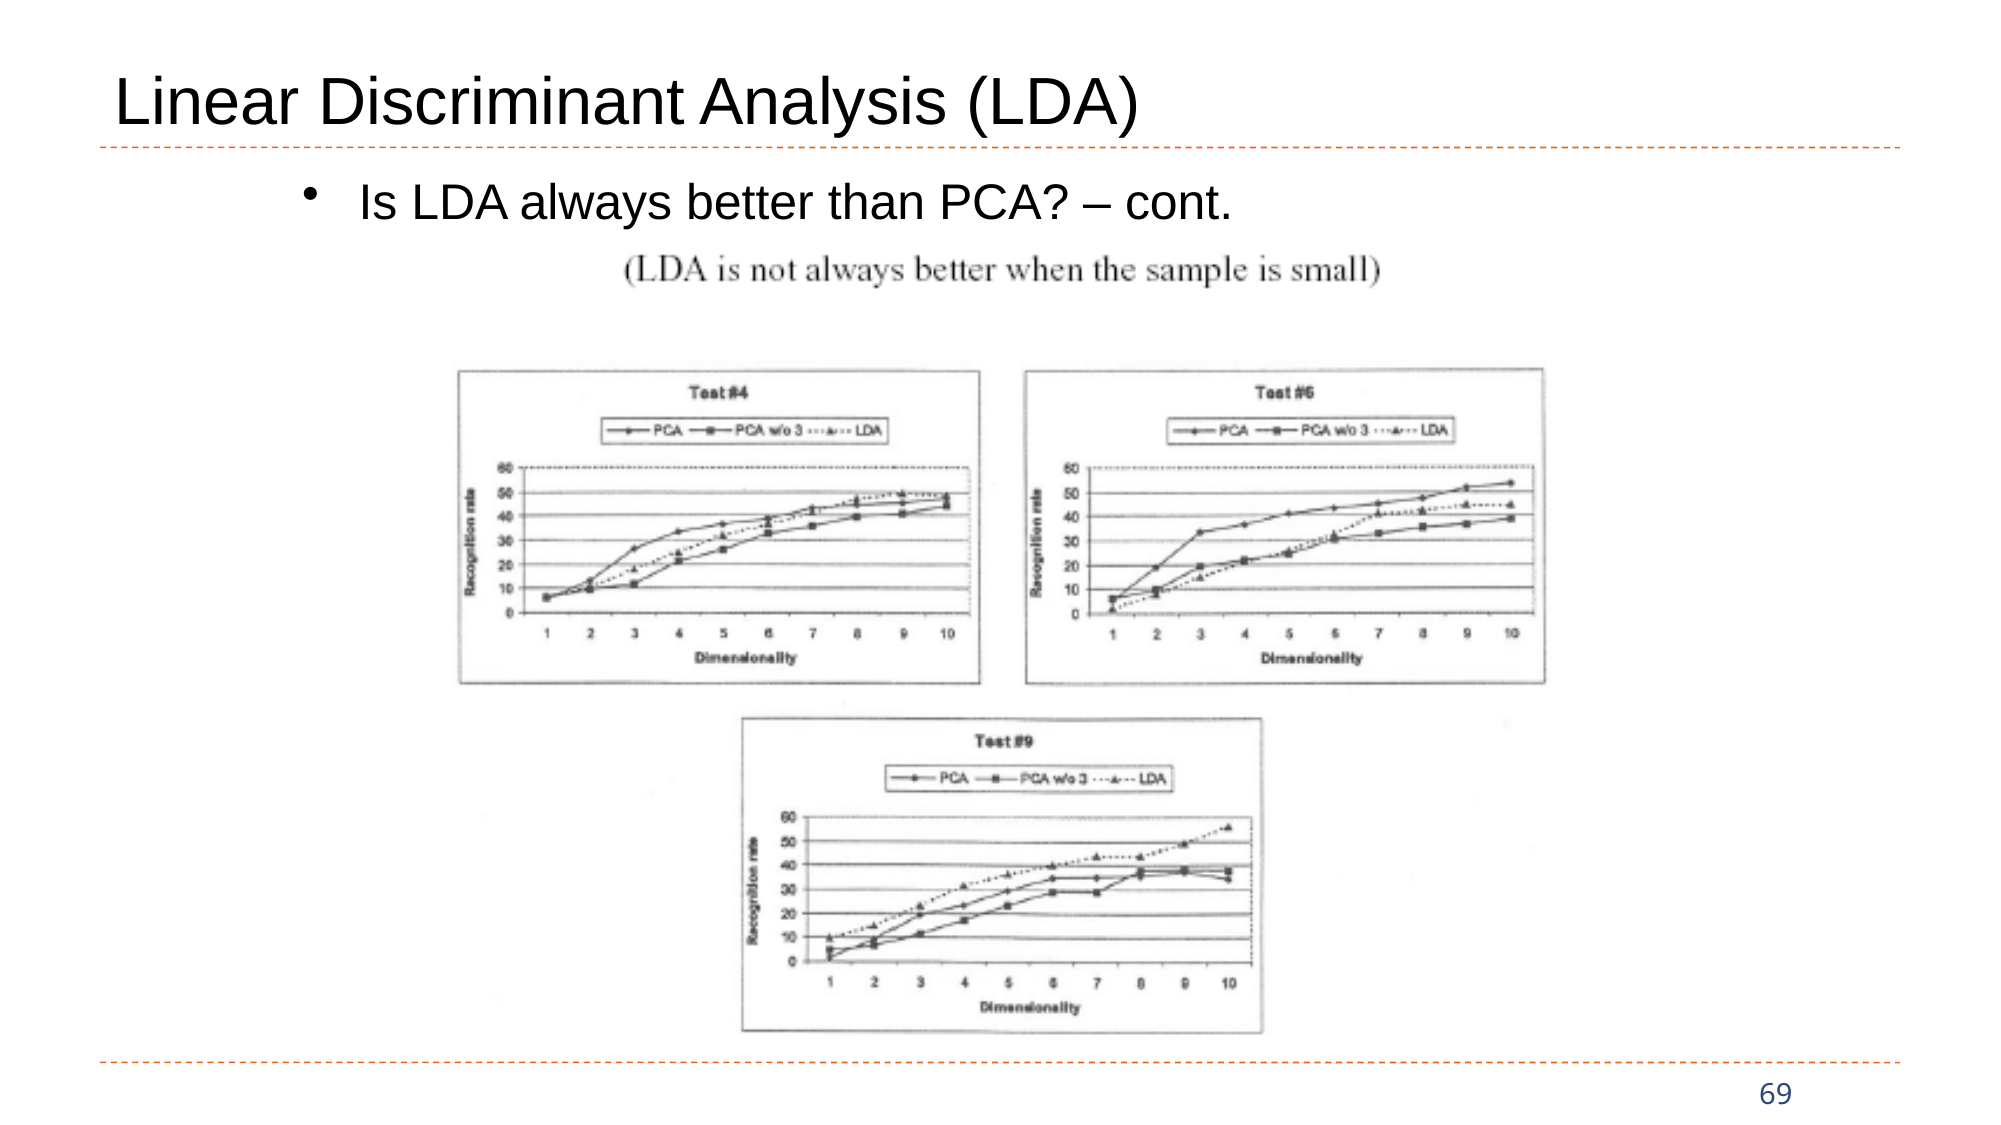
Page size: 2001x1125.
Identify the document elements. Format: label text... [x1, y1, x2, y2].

text_box Is LDA always better than PCA? – cont. [287, 162, 1700, 238]
title Linear Discriminant Analysis (LDA) [99, 24, 1900, 146]
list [437, 237, 1563, 1049]
